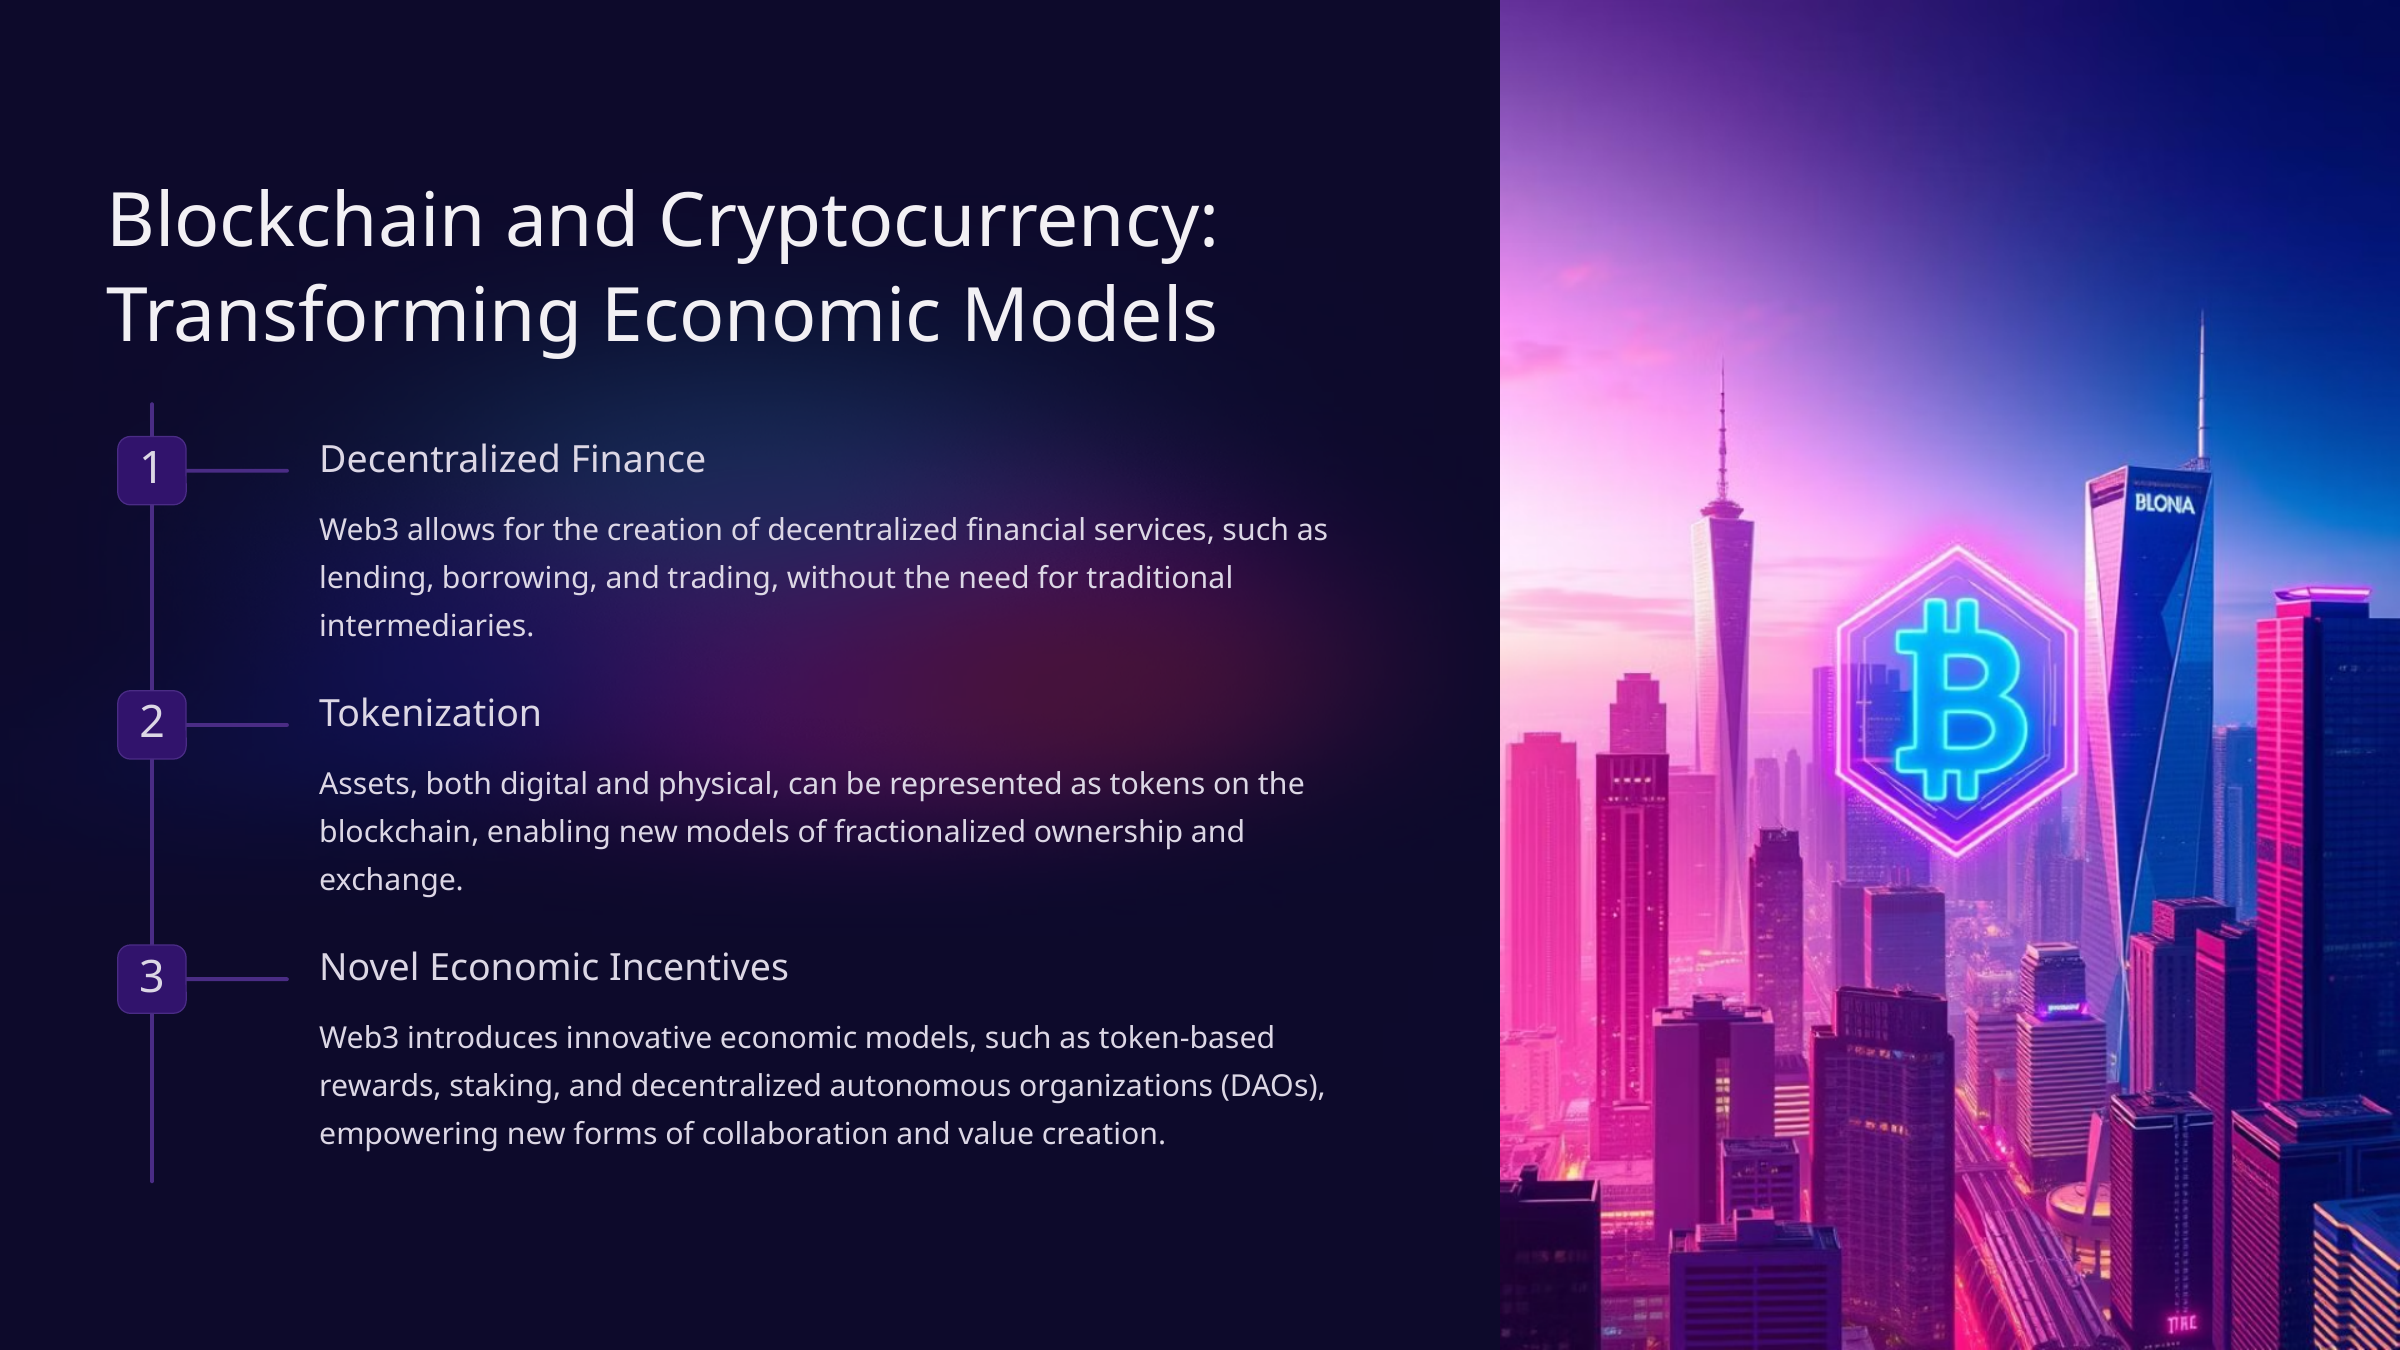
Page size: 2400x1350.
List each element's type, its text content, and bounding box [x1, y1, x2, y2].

text_box [187, 723, 289, 727]
text_box Tokenization [319, 686, 700, 735]
text_box [150, 760, 154, 944]
text_box [187, 468, 289, 473]
text_box [150, 402, 154, 436]
picture [1499, 0, 2400, 1350]
text_box Decentralized Finance [319, 432, 745, 481]
text_box [150, 1014, 154, 1184]
text_box [117, 690, 187, 760]
text_box Web3 introduces innovative economic models, such as token-based rewards, staking, and decentralized autonomous organizations (DAOs), empowering new forms of collaboration and value creation. [319, 1006, 1394, 1153]
text_box [117, 944, 187, 1014]
text_box 1 [143, 447, 161, 494]
text_box 2 [139, 702, 165, 748]
text_box [187, 977, 289, 982]
text_box Assets, both digital and physical, can be represented as tokens on the blockchain, enabling new models of fractionalized ownership and exchange. [319, 752, 1394, 850]
text_box Web3 allows for the creation of decentralized financial services, such as lending, borrowing, and trading, without the need for traditional intermediaries. [319, 498, 1394, 596]
text_box Blockchain and Cryptocurrency: Transforming Economic Models [106, 166, 1394, 357]
text_box [117, 436, 187, 505]
text_box Novel Economic Incentives [319, 941, 832, 989]
text_box 3 [139, 956, 165, 1002]
text_box [150, 505, 154, 690]
